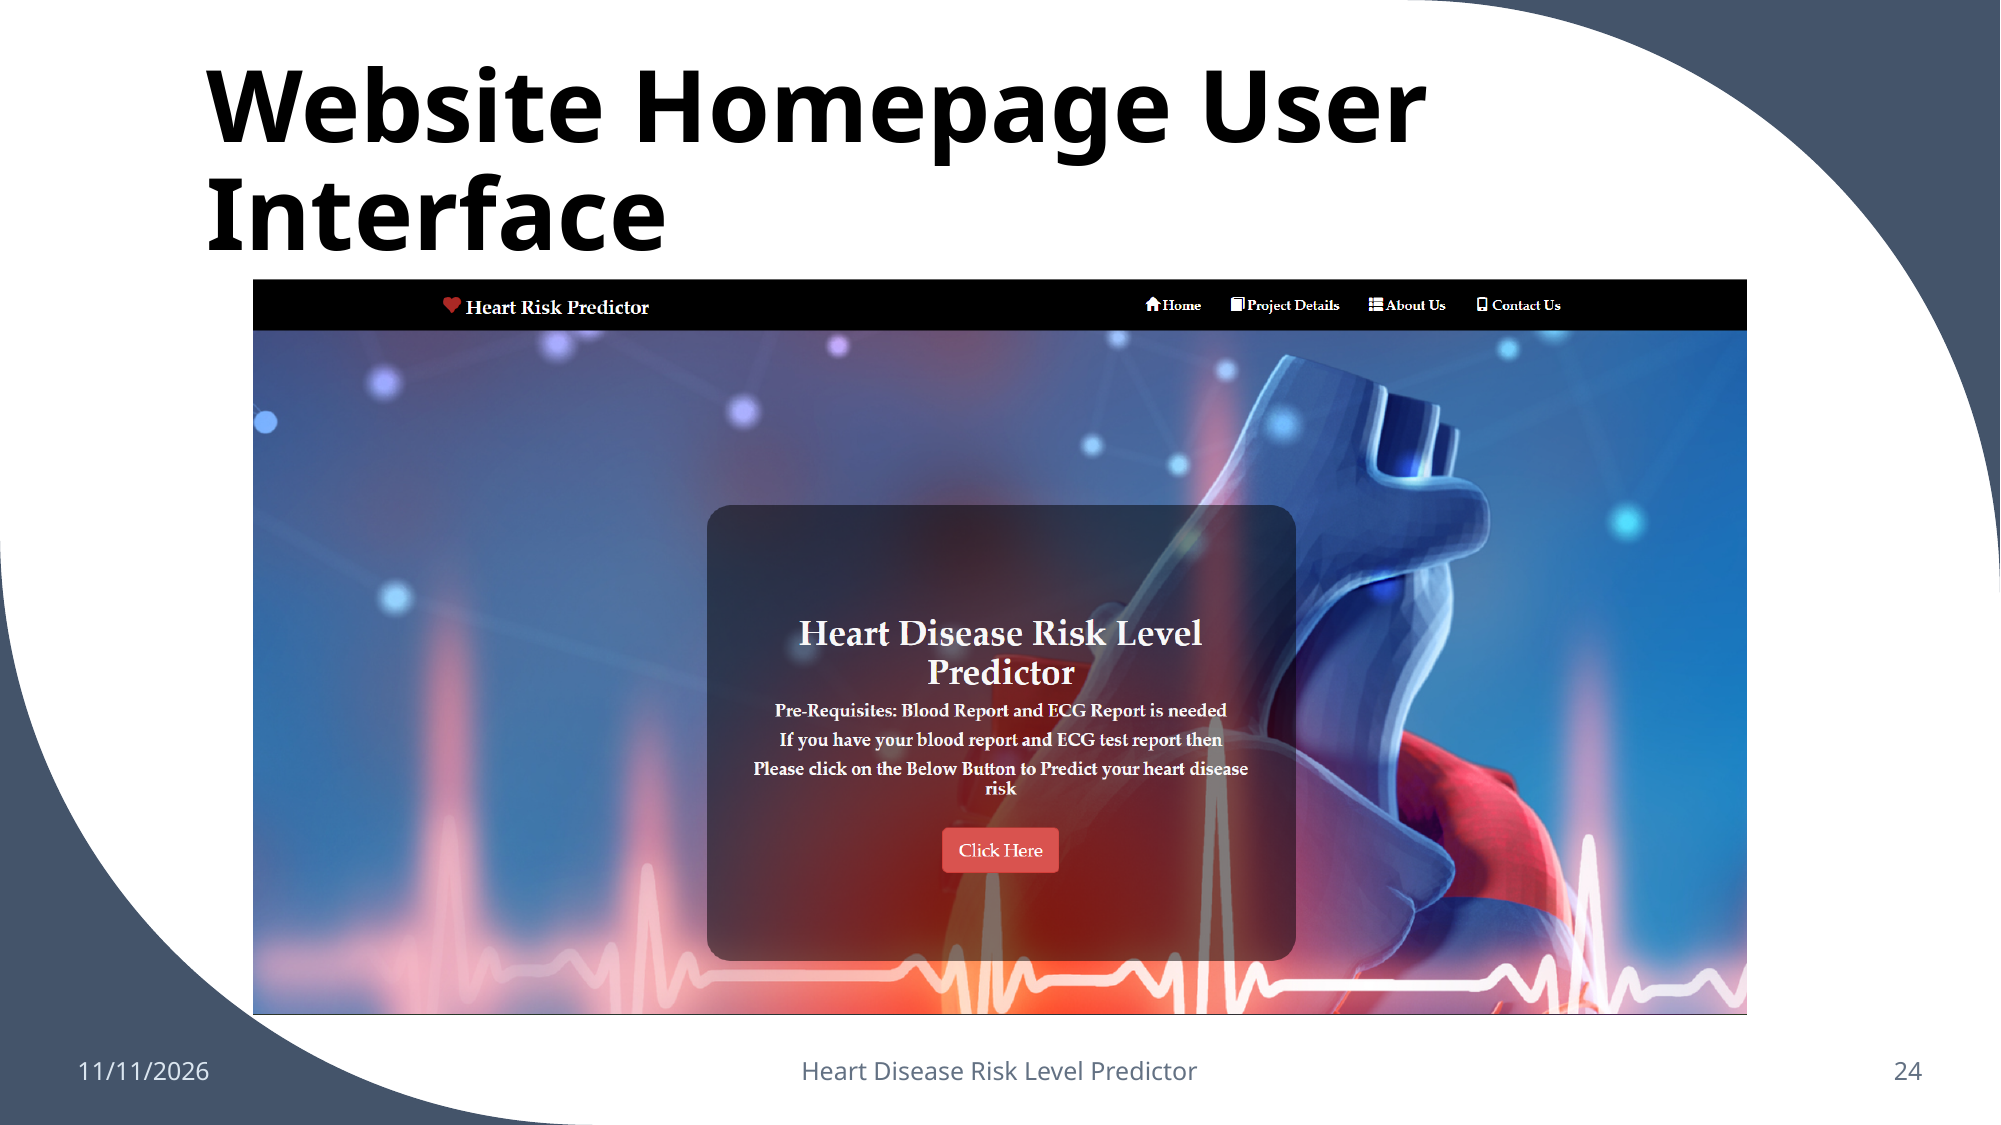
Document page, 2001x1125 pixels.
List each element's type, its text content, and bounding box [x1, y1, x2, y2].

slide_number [62, 1042, 342, 1103]
slide_number 24 [1665, 1042, 1938, 1103]
picture [253, 279, 1747, 1015]
footer Heart Disease Risk Level Predictor [662, 1042, 1338, 1103]
title Website Homepage User Interface [191, 62, 1796, 280]
